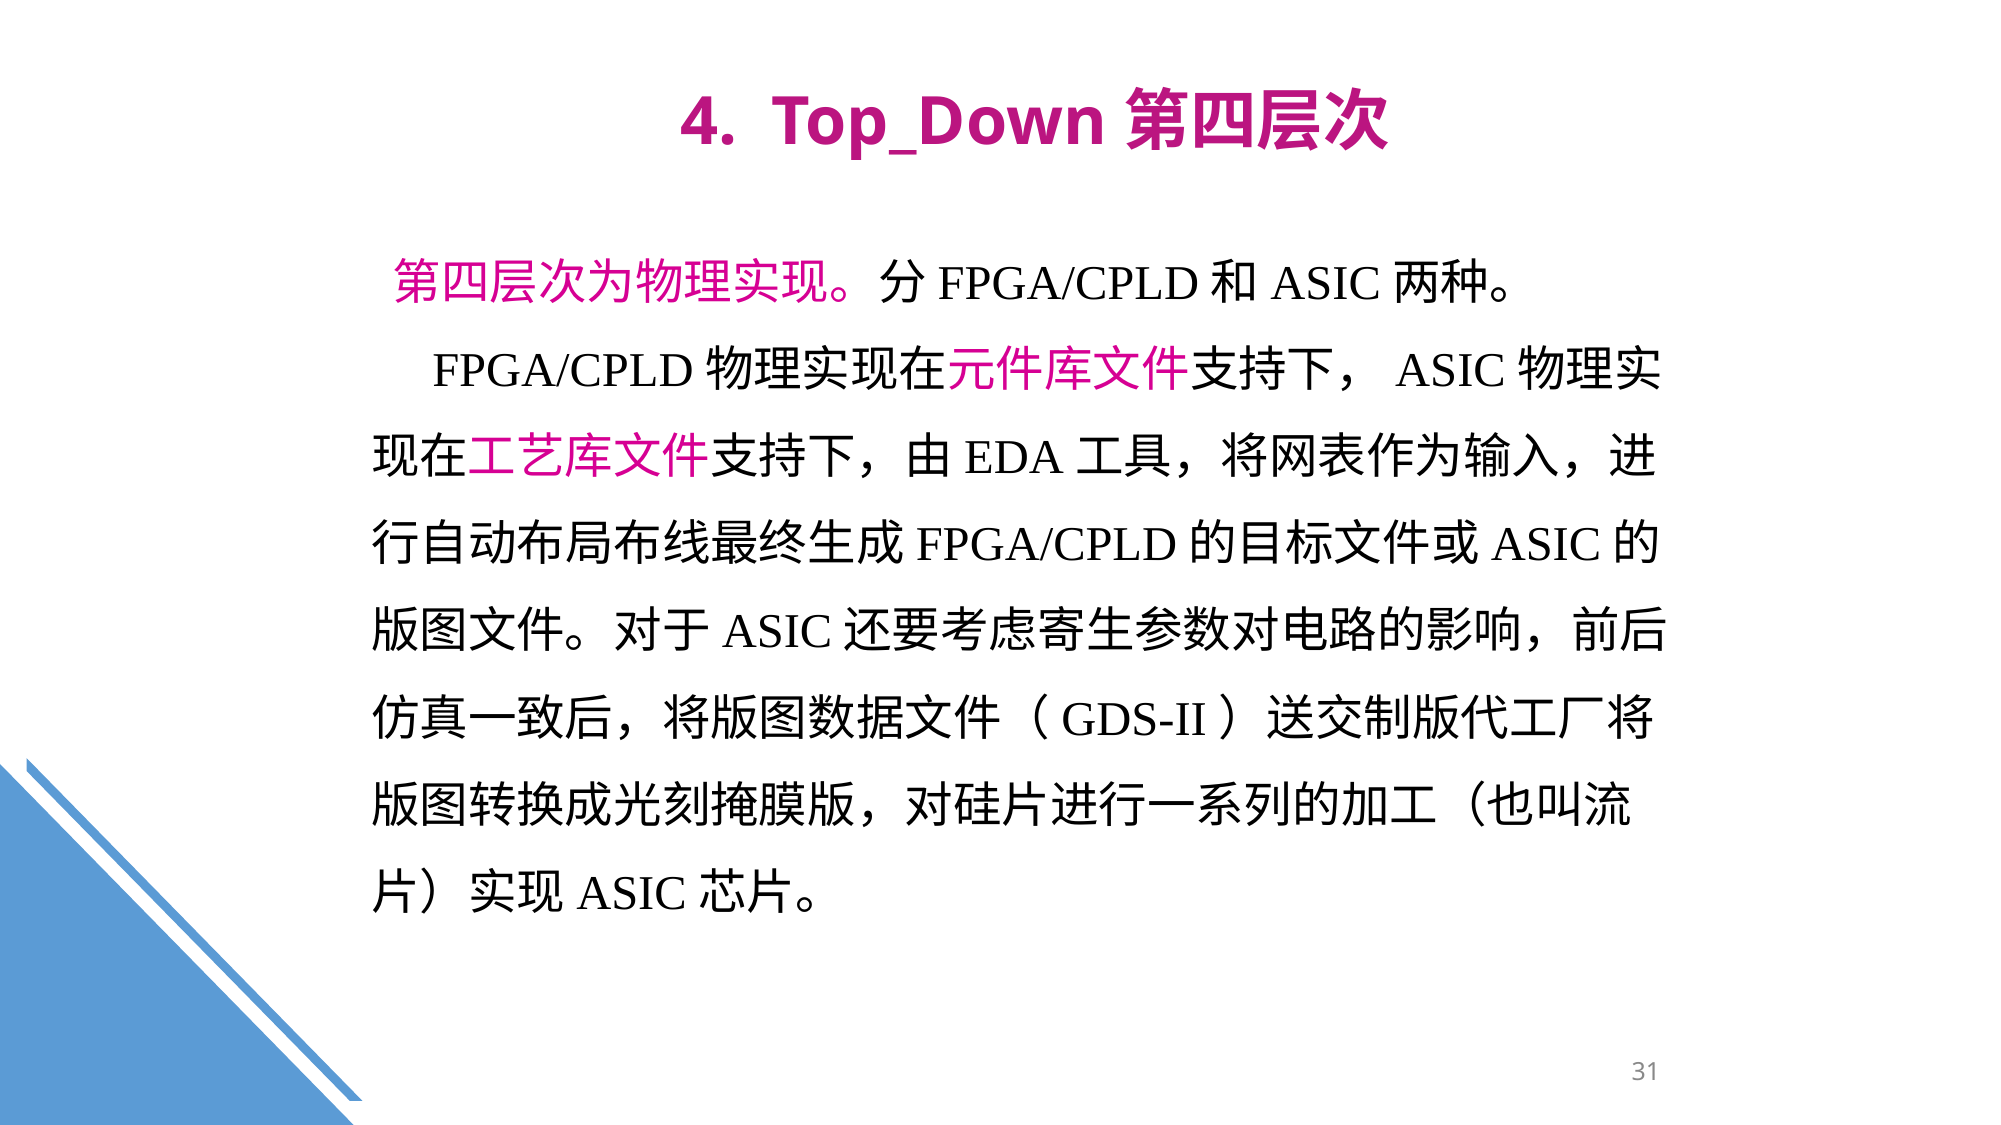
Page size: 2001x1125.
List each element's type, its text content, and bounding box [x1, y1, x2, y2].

text_box 31 [1325, 1042, 1675, 1103]
list 第四层次为物理实现。分FPGA/CPLD和ASIC两种。 FPGA/CPLD物理实现在元件库文件支持下，ASIC物理实现在工艺库文件支持下，由EDA工具，将网表作为输入，进行自动布局布线最终生成FPGA/CPLD的目标文件或ASIC的版图文件。对于ASIC还要考虑寄生参数对电路的影响，前后仿真一致后，将版图数据文件（GDS-II）送交制版代工厂将版图转换成光刻掩膜版，对硅片进行一系列的加工（也叫流片）实现ASIC芯片。 [355, 214, 1715, 929]
title 4. Top_Down第四层次 [397, 42, 1673, 193]
